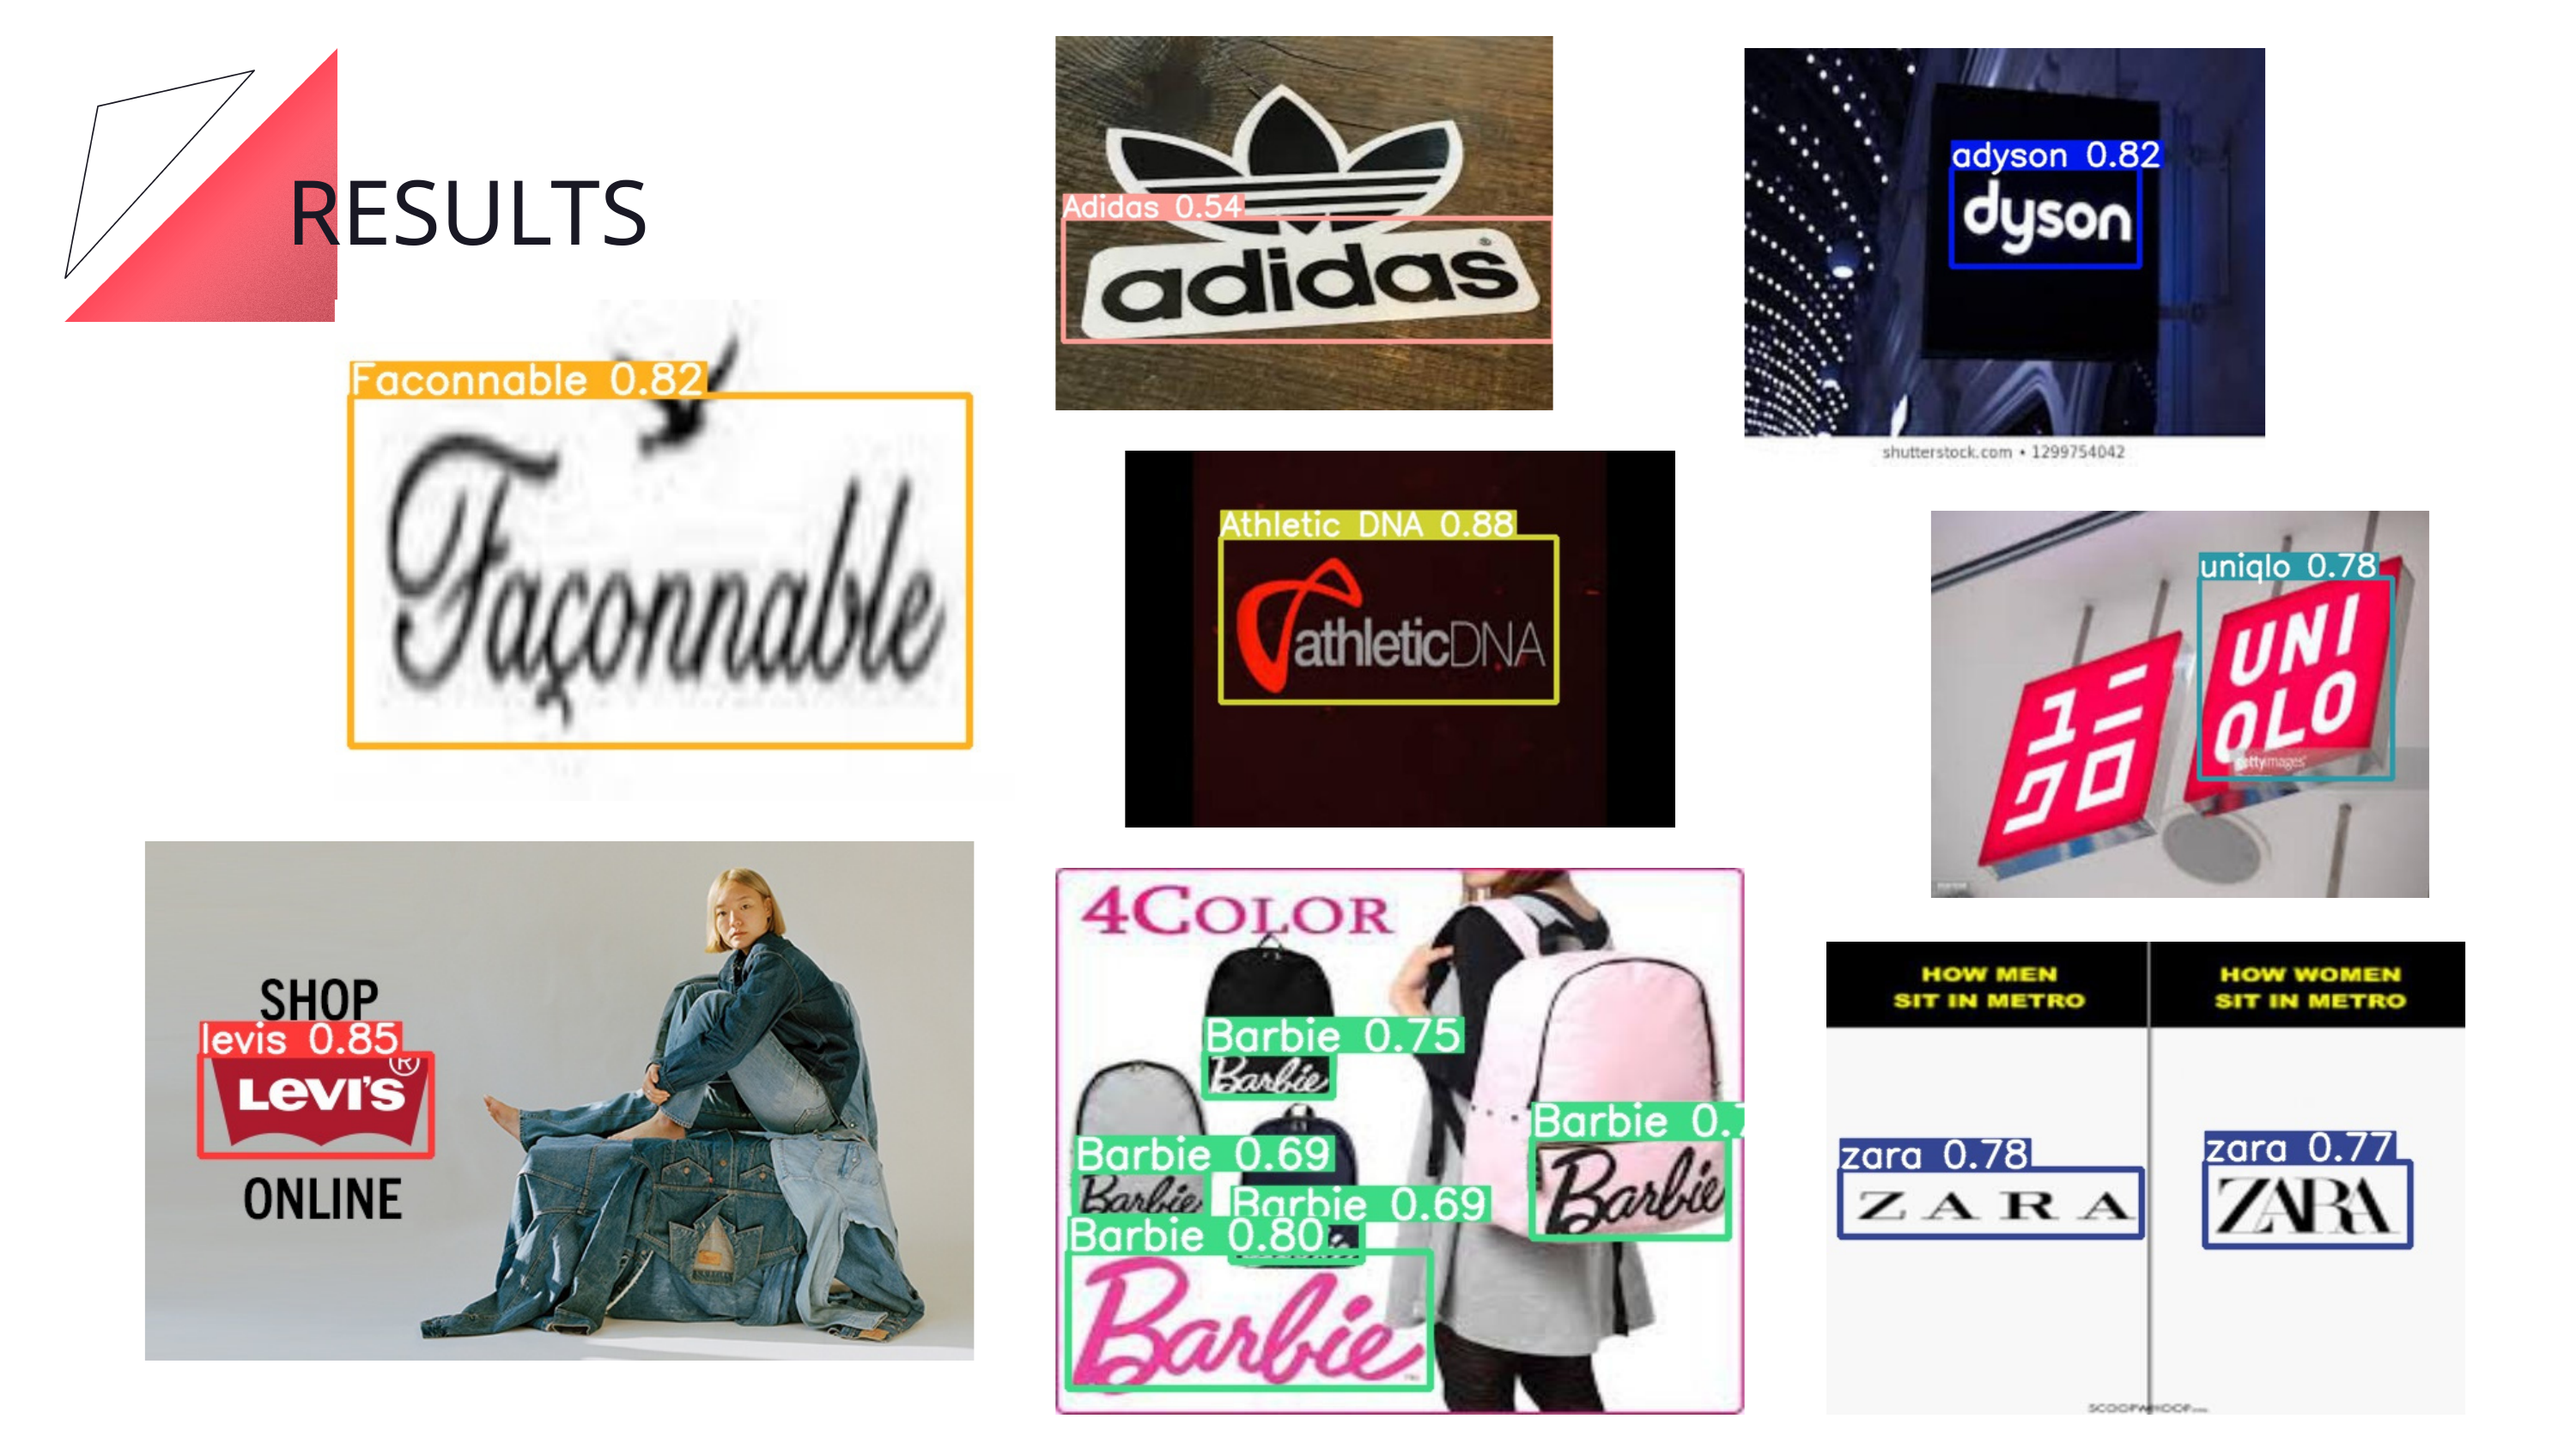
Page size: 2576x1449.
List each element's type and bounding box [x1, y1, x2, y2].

text_box [1125, 451, 1675, 828]
text_box [1055, 36, 1553, 410]
text_box [334, 300, 1015, 801]
text_box [1930, 511, 2430, 898]
text_box [1744, 48, 2266, 467]
text_box [1826, 942, 2466, 1415]
text_box [64, 48, 689, 323]
text_box [144, 841, 975, 1361]
text_box [1055, 868, 1745, 1415]
